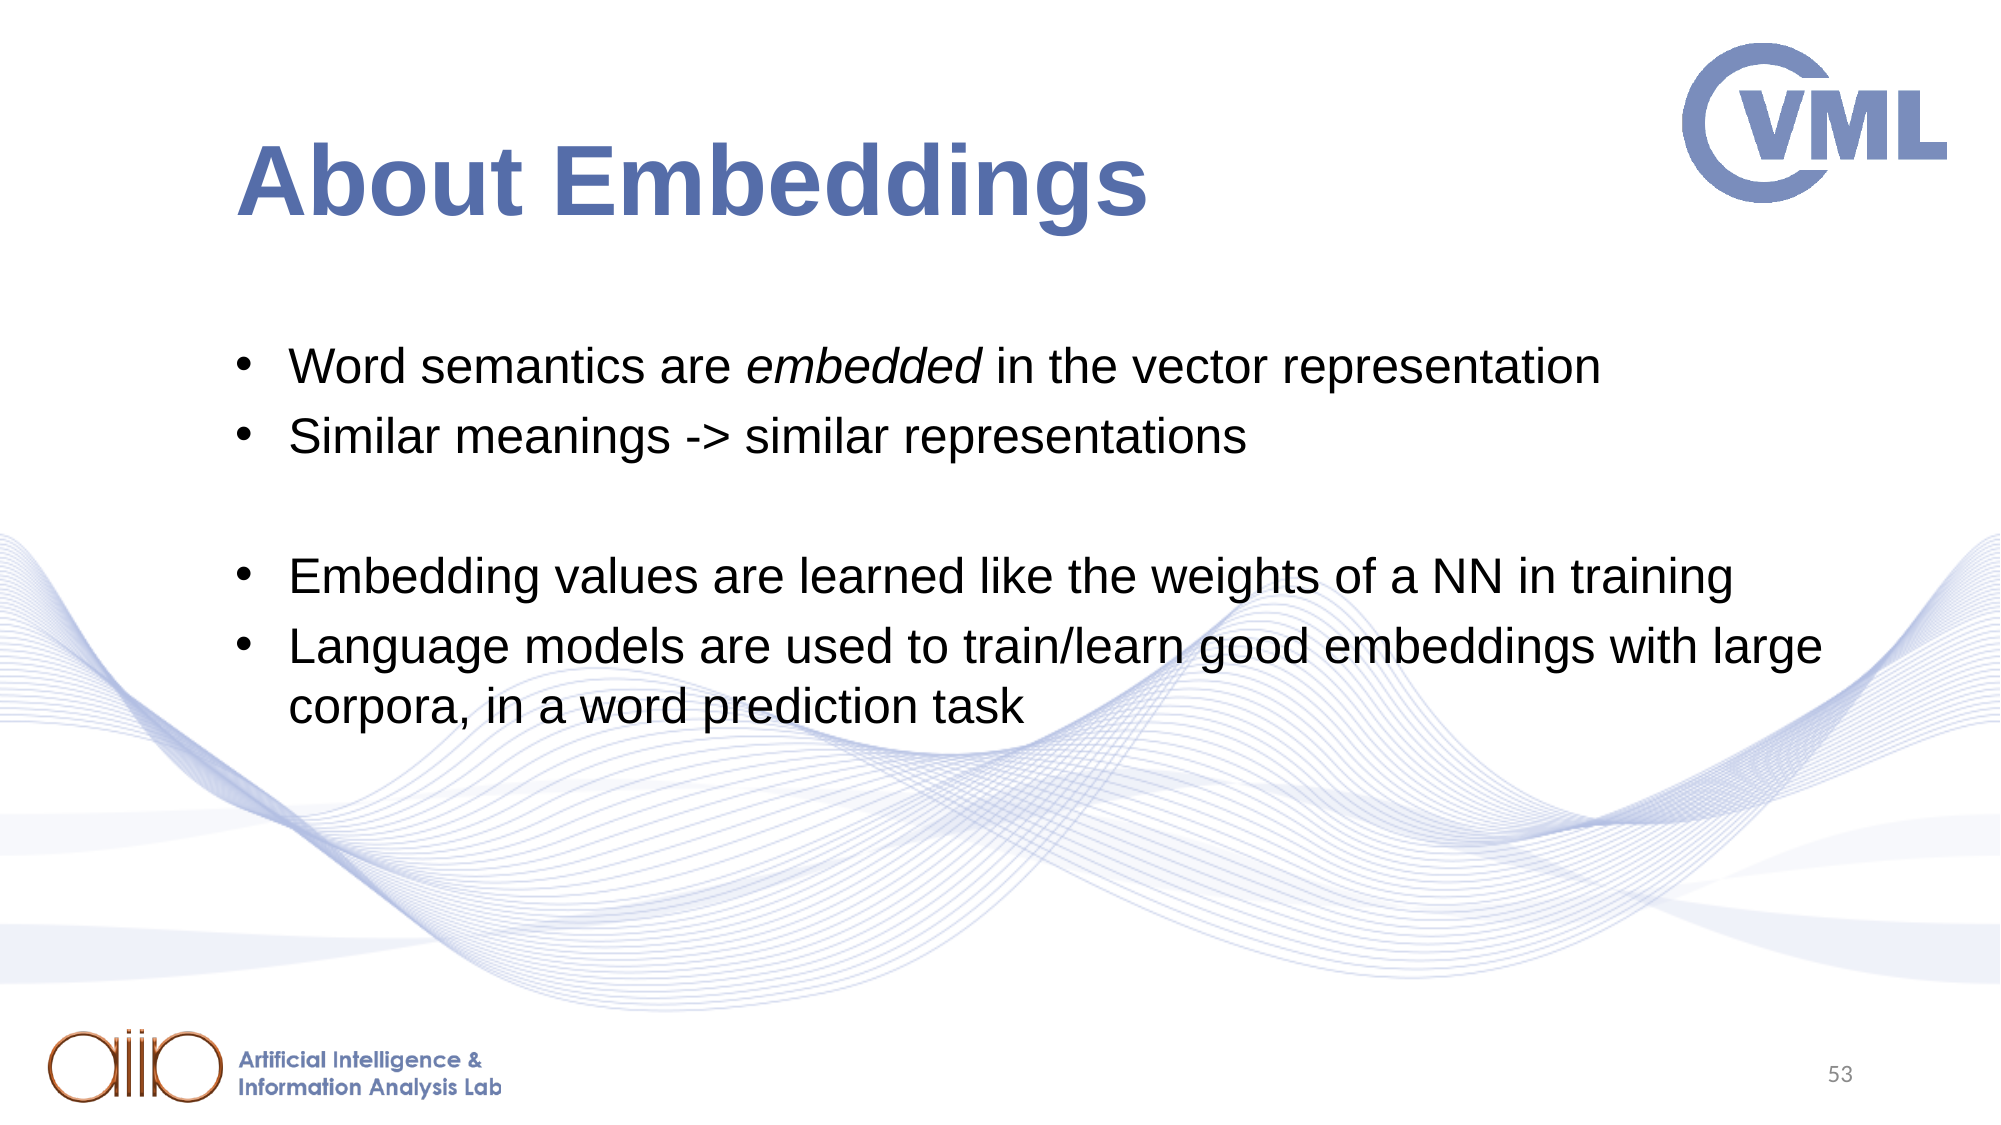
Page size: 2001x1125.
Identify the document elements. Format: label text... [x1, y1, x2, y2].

list Word semantics are embedded in the vector representation Similar meanings -> similar representations Embedding values are learned like the weights of a NN in training Language models are used to train/learn good embeddings with large corpora, in a word prediction task [220, 326, 1863, 1024]
picture [1647, 19, 1993, 226]
slide_number 53 [1401, 1042, 1869, 1103]
title About Embeddings [220, 66, 1455, 284]
picture [43, 1023, 501, 1106]
